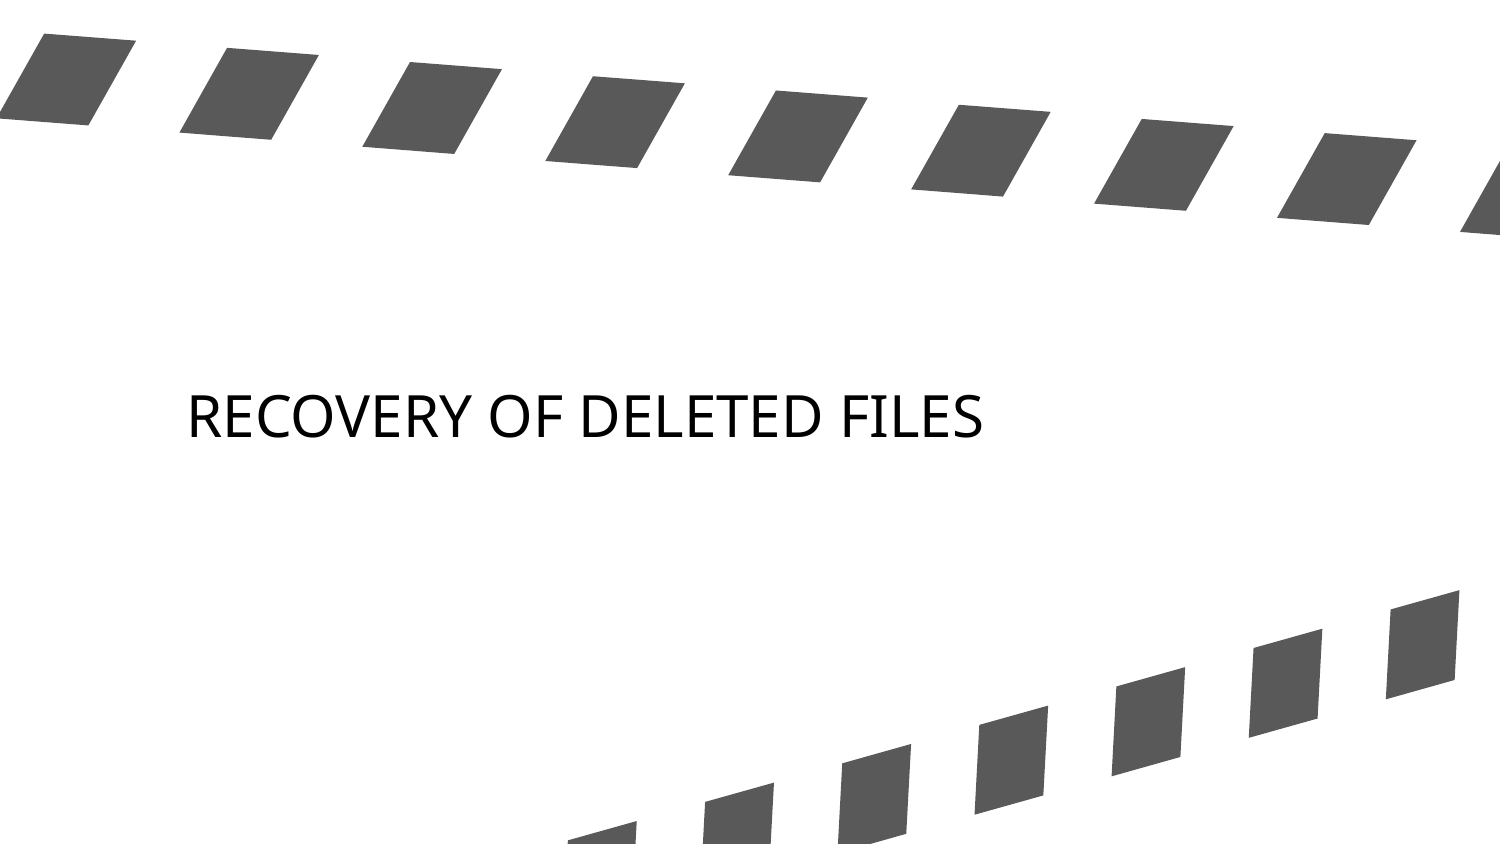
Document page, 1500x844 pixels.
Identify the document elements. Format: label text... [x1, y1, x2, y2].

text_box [0, 29, 1500, 237]
title RECOVERY OF DELETED FILES [171, 363, 1147, 480]
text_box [425, 558, 1500, 844]
